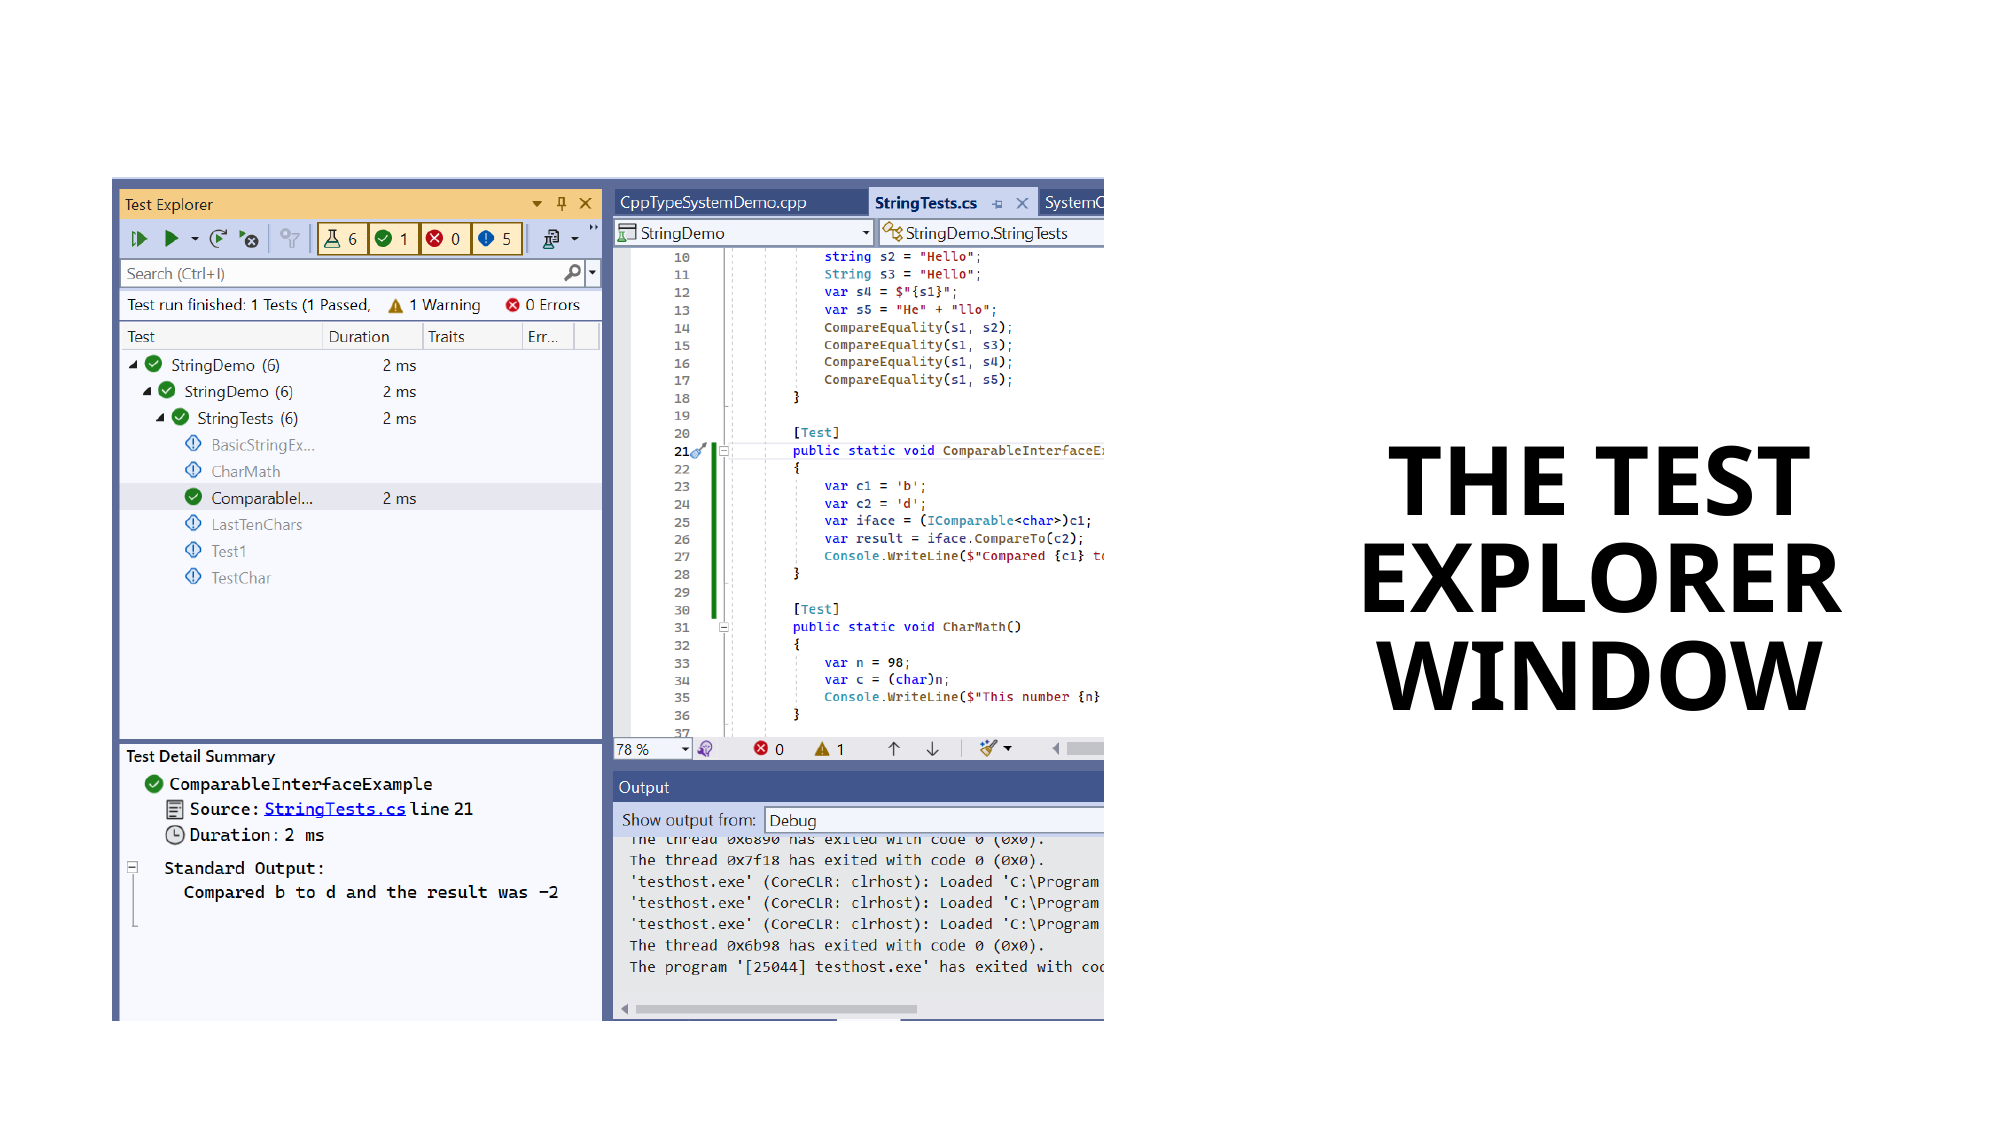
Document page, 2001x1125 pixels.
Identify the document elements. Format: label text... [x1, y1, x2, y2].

title The Test Explorer Window [1344, 140, 1855, 735]
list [111, 176, 1105, 1021]
